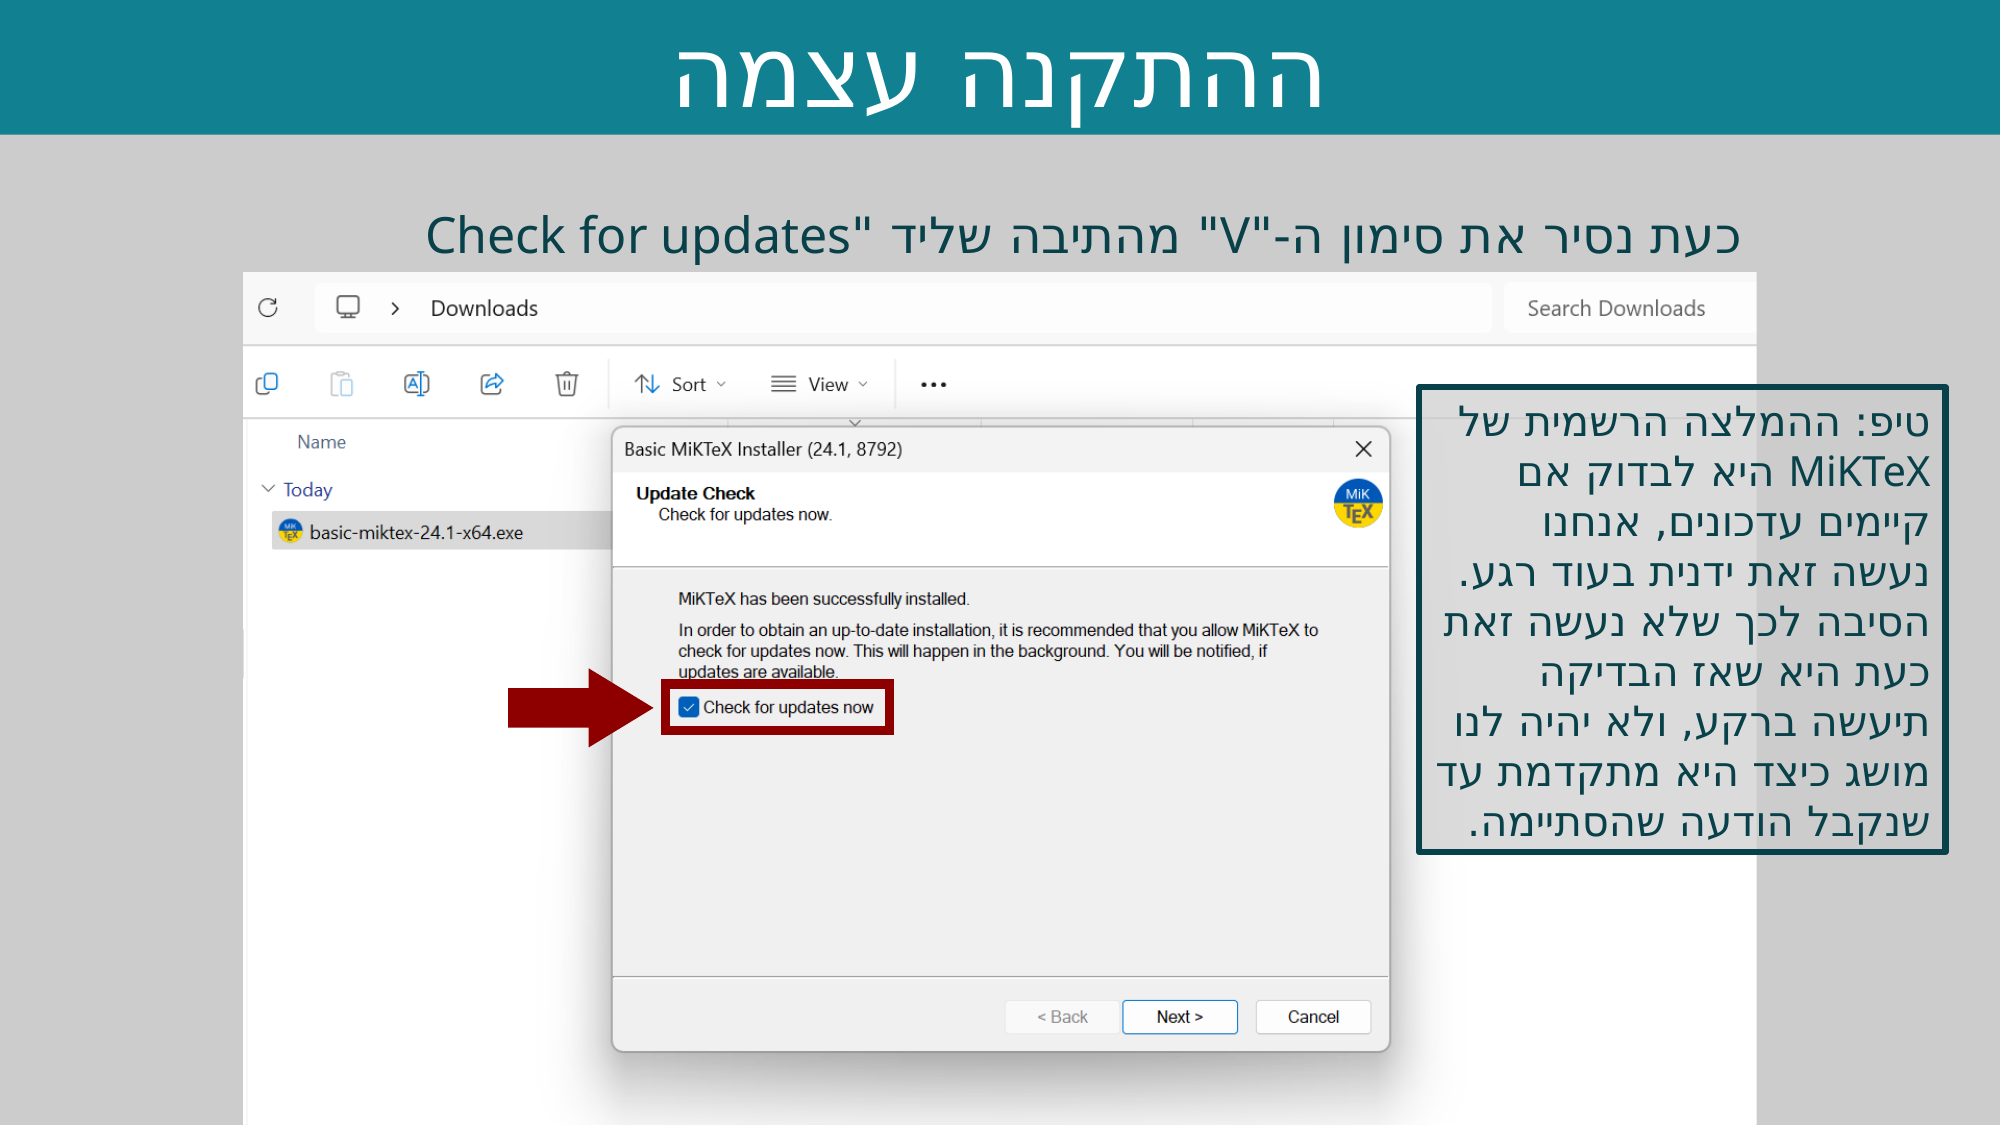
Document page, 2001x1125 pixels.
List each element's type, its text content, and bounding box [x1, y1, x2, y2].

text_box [243, 272, 1757, 1125]
text_box ההתקנה עצמה [0, 0, 2000, 135]
text_box טיפ: ההמלצה הרשמית של MiKTeX היא לבדוק אם קיימים עדכונים, אנחנו נעשה זאת ידנית בעוד רגע. הסיבה לכך שלא נעשה זאת כעת היא שאז הבדיקה תיעשה ברקע, ולא יהיה לנו מושג כיצד היא מתקדמת עד שנקבל הודעה שהסתיימה. [1757, 387, 1946, 853]
text_box כעת נסיר את סימון ה-"V" מהתיבה שליד "Check for updates now"... [243, 136, 1757, 272]
